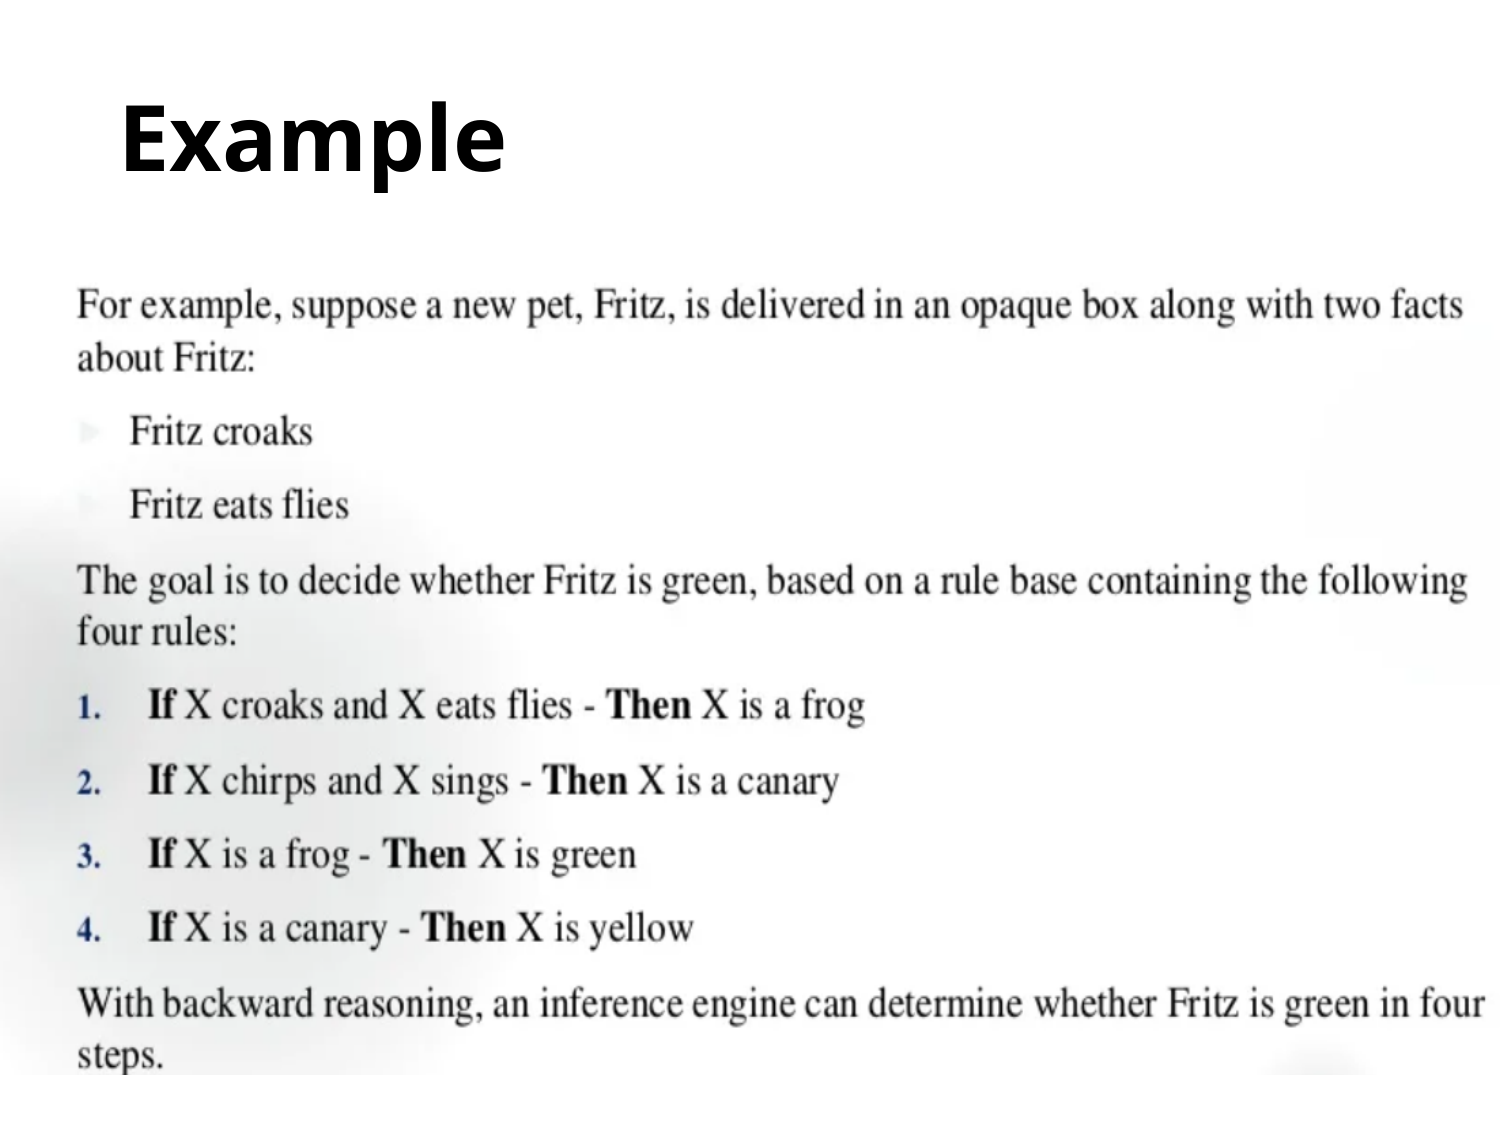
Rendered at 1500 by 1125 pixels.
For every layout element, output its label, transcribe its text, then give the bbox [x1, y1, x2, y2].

picture [0, 222, 1500, 1075]
title Example [103, 59, 1397, 222]
